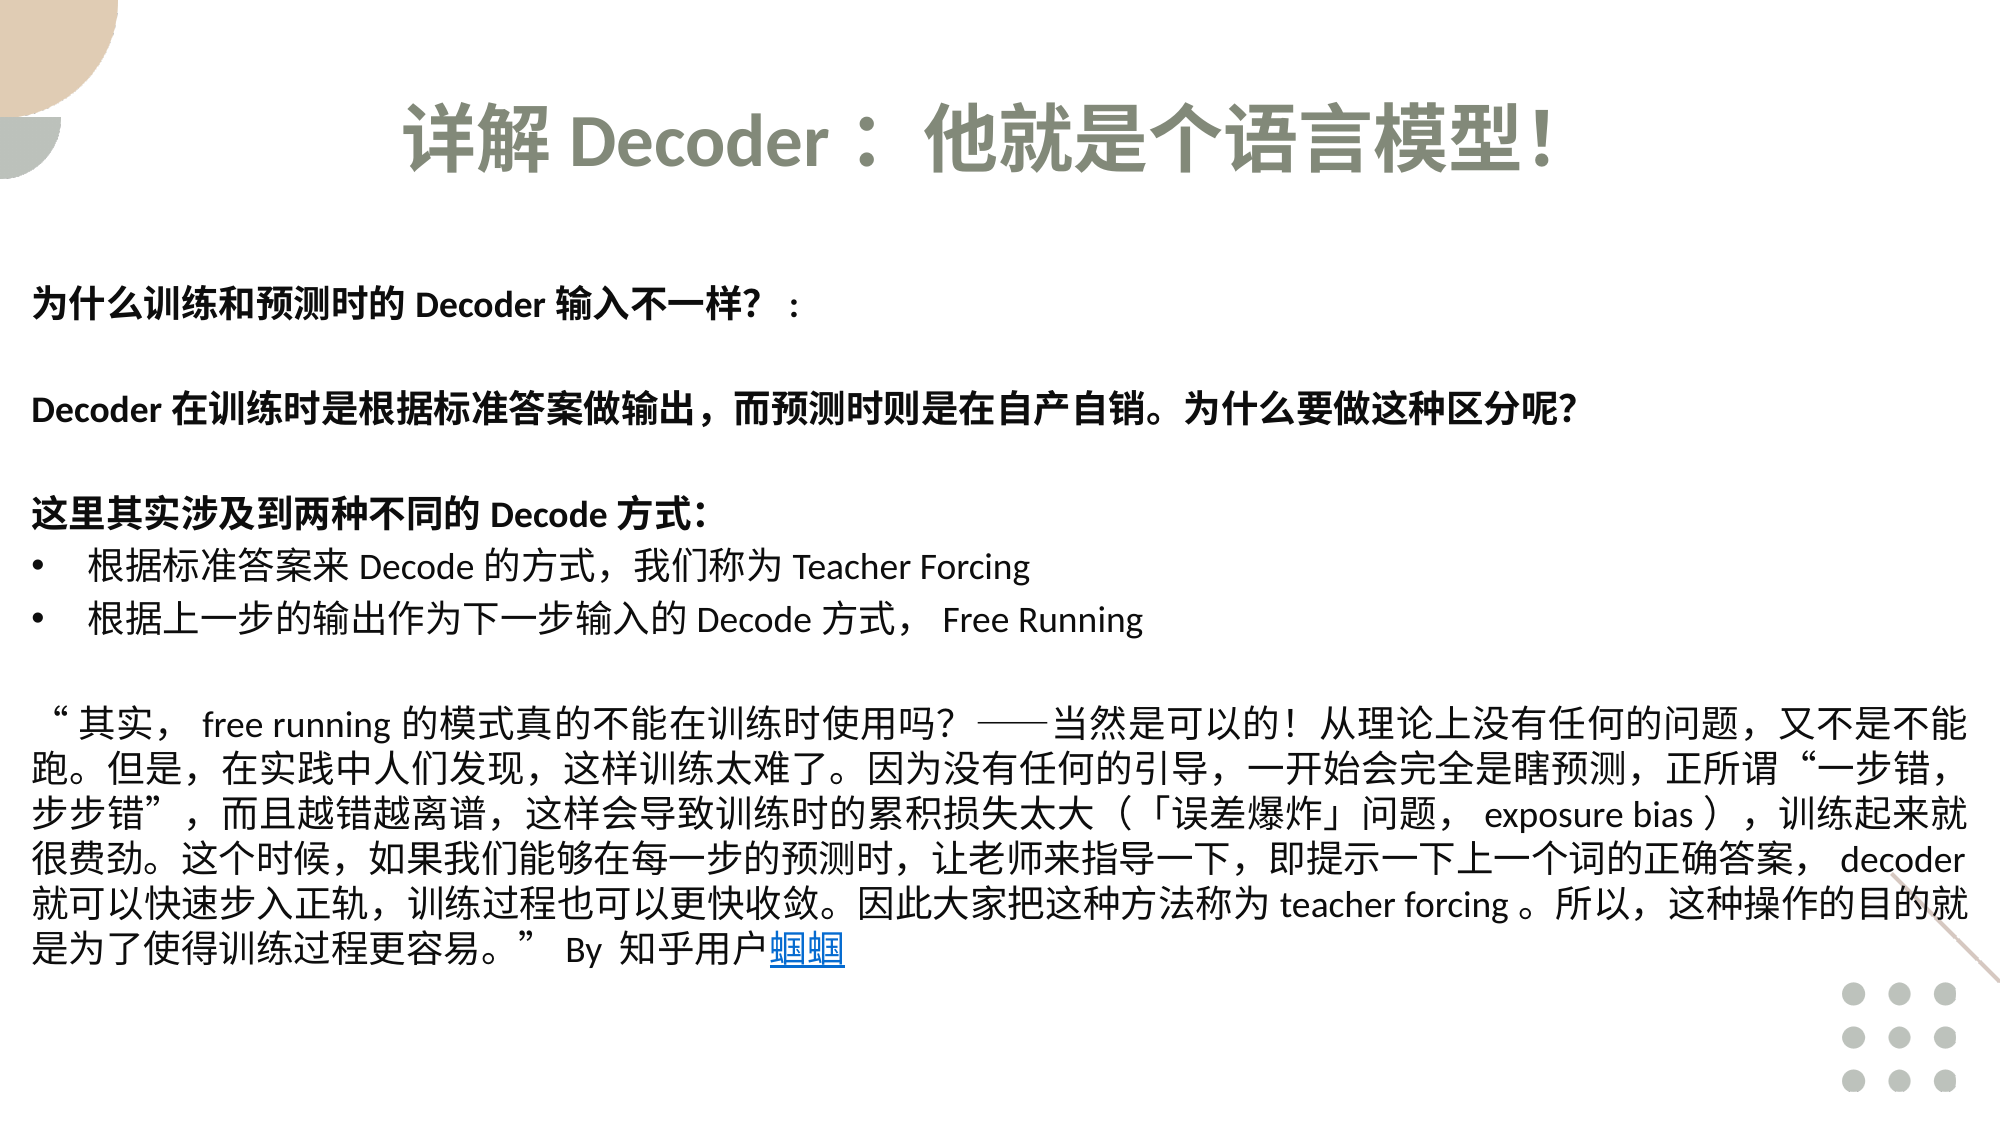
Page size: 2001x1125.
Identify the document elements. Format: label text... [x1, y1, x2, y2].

text_box 为什么训练和预测时的Decoder输入不一样？: Decoder在训练时是根据标准答案做输出，而预测时则是在自产自销。为什么要做这种区分呢？ 这里其实涉及到两种不同的Decode方式： 根据标准答案来Decode的方式，我们称为Teacher Forcing 根据上一步的输出作为下一步输入的Decode方式，Free Running “其实，free running的模式真的不能在训练时使用吗？——当然是可以的！从理论上没有任何的问题，又不是不能跑。但是，在实践中人们发现，这样训练太难了。因为没有任何的引导，一开始会完全是瞎预测，正所谓“一步错，步步错”，而且越错越离谱，这样会导致训练时的累积损失太大（「误差爆炸」问题，exposure bias），训练起来就很费劲。这个时候，如果我们能够在每一步的预测时，让老师来指导一下，即提示一下上一个词的正确答案，decoder就可以快速步入正轨，训练过程也可以更快收敛。因此大家把这种方法称为teacher forcing。所以，这种操作的目的就是为了使得训练过程更容易。”By 知乎用户蝈蝈 [31, 279, 1969, 980]
picture [0, 0, 118, 179]
picture [1842, 872, 2000, 1092]
text_box 详解Decoder：他就是个语言模型！ [386, 84, 1614, 190]
